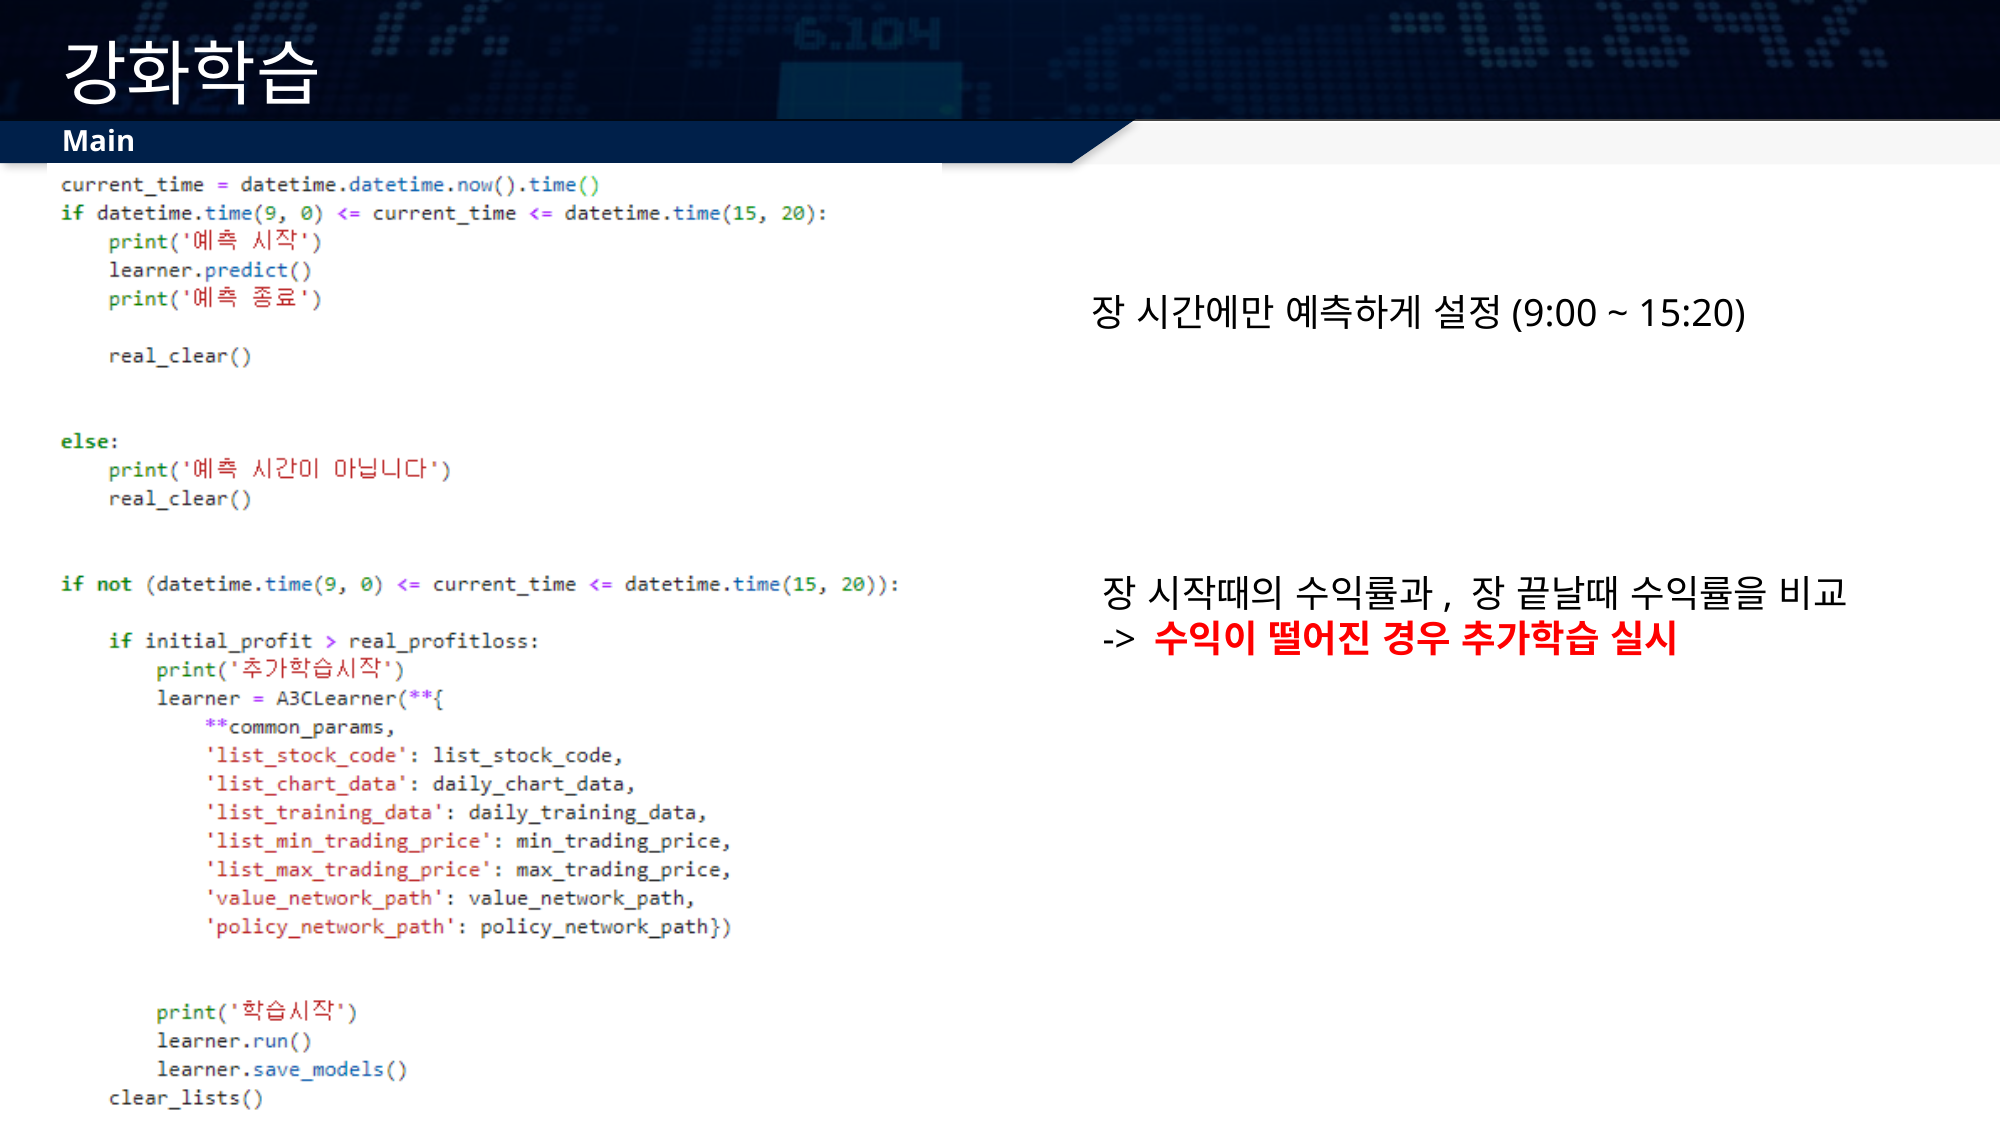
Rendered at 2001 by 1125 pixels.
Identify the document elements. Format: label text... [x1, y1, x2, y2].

picture [47, 163, 942, 1125]
text_box 장 시간에만 예측하게 설정(9:00 ~ 15:20) [1077, 281, 1761, 342]
text_box Main [47, 123, 540, 163]
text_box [0, 0, 2000, 121]
text_box 장 시작때의 수익률과, 장 끝날때 수익률을 비교 -> 수익이 떨어진 경우 추가학습 실시 [1087, 562, 1864, 668]
